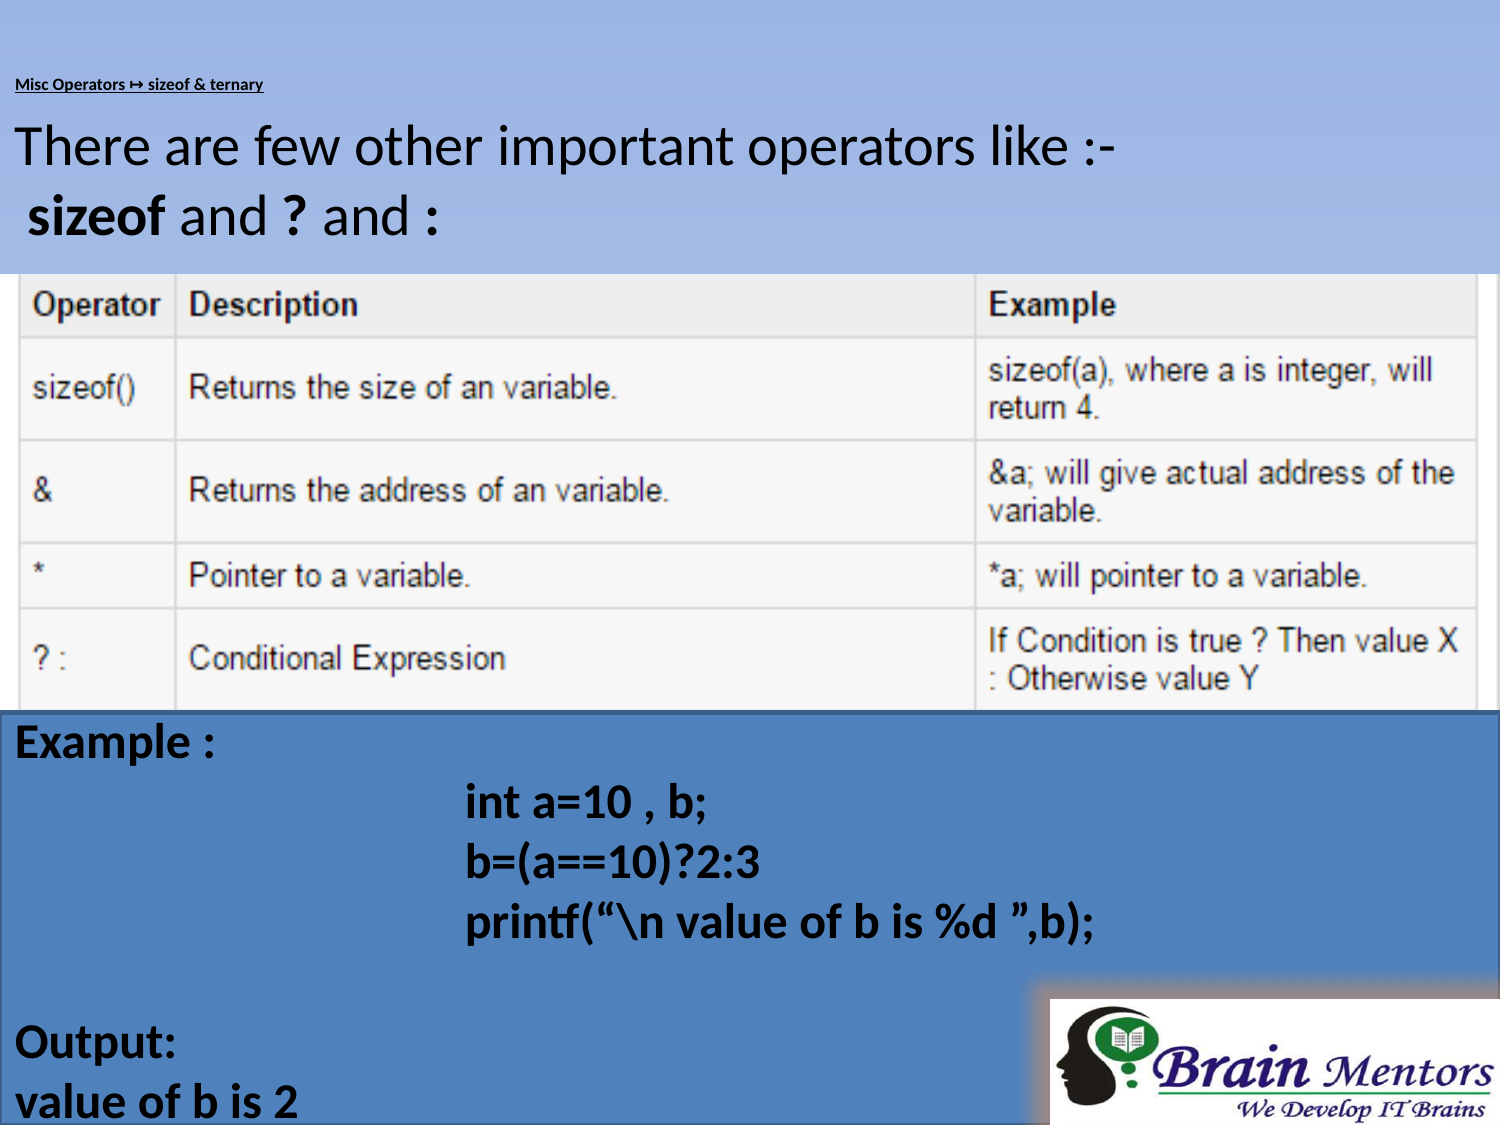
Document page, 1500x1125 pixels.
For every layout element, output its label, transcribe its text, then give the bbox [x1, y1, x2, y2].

text_box Example : int a=10 , b; b=(a==10)?2:3 printf(“\n value of b is %d ”,b); Output: value of b is 2 [0, 720, 1500, 1125]
text_box There are few other important operators like :- sizeof and ? and : [0, 99, 1500, 255]
picture [1049, 999, 1500, 1125]
title Misc Operators ↦ sizeof & ternary [0, 0, 1350, 99]
picture [0, 274, 1500, 713]
